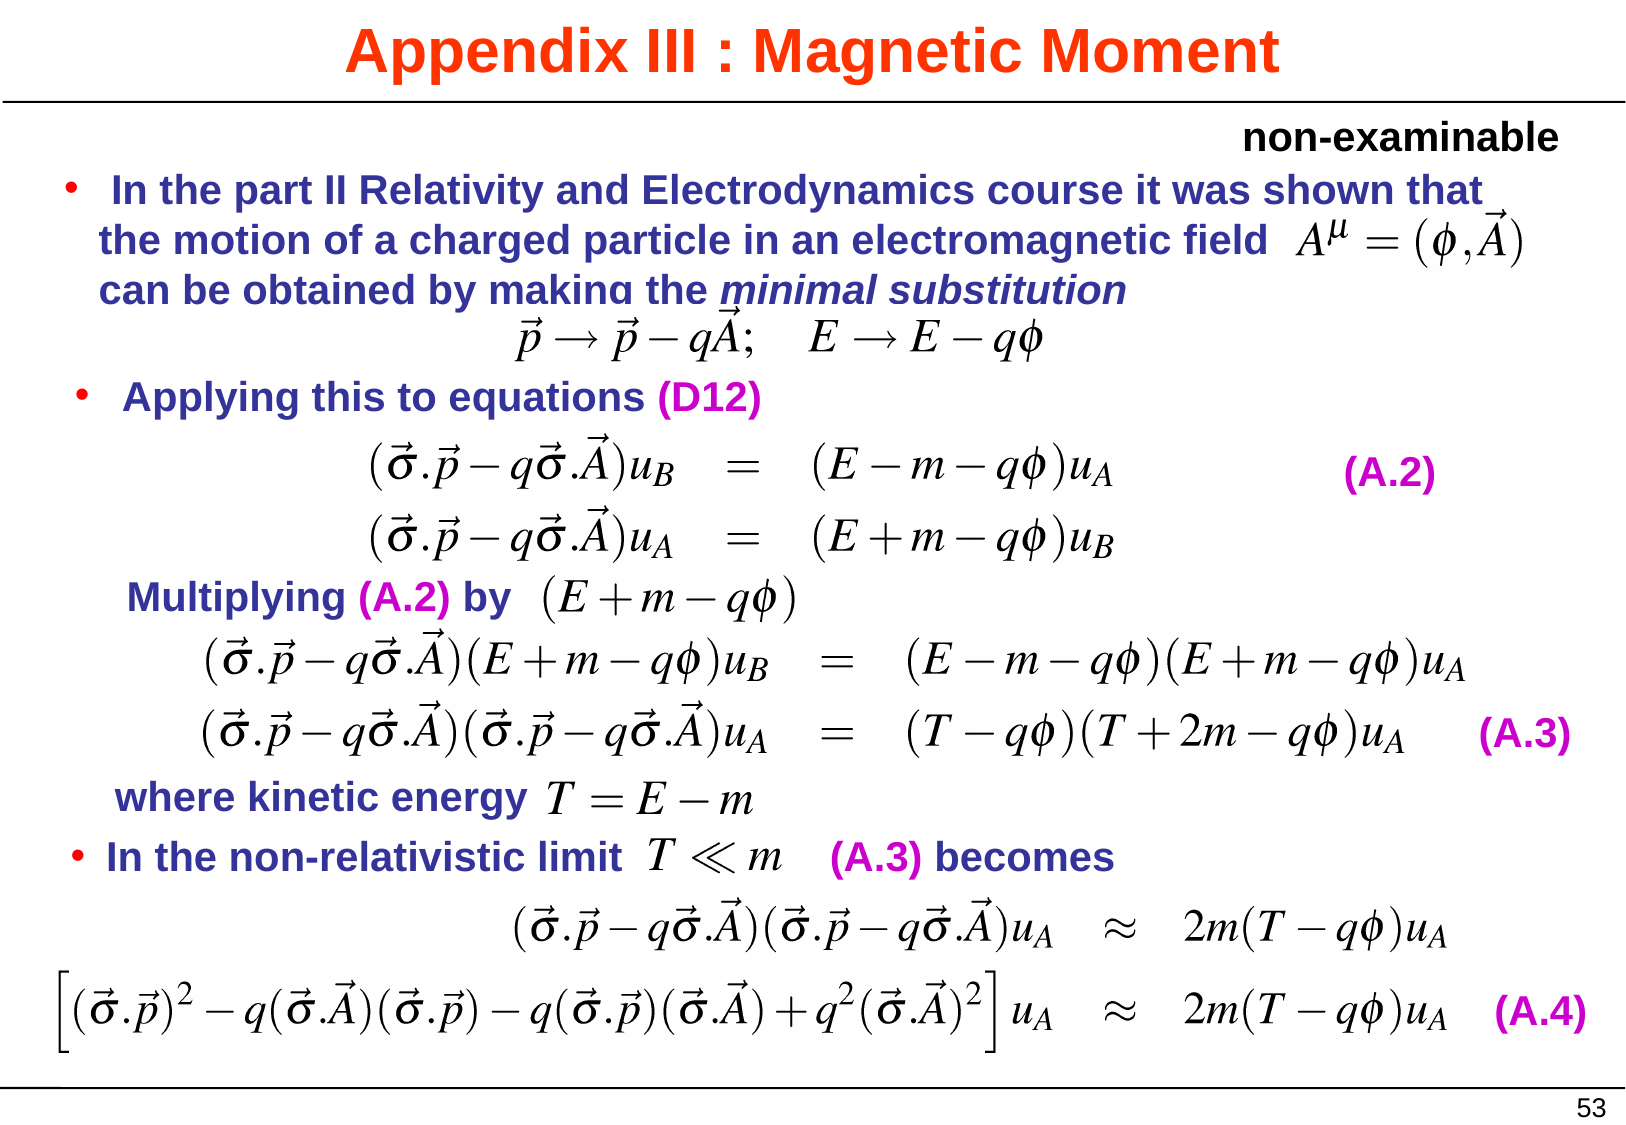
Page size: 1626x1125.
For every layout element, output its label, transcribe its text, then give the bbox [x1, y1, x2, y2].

picture [646, 836, 782, 876]
picture [55, 896, 1451, 1057]
text_box <número> [1243, 1082, 1623, 1125]
picture [510, 303, 1044, 362]
text_box Multiplying (A.2) by [111, 562, 535, 628]
text_box where kinetic energy [100, 762, 555, 822]
text_box Appendix III : Magnetic Moment [198, 6, 1427, 90]
picture [369, 432, 1118, 567]
text_box (A.4) [1479, 975, 1603, 1042]
text_box (A.3) [1472, 698, 1587, 764]
picture [546, 780, 753, 815]
text_box Applying this to equations (D12) [60, 361, 777, 428]
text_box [49, 154, 1525, 321]
text_box In the non-relativistic limit (A.3) becomes [55, 822, 1142, 888]
picture [197, 573, 1469, 762]
text_box (A.2) [1328, 437, 1452, 503]
text_box non-examinable [1227, 101, 1575, 167]
